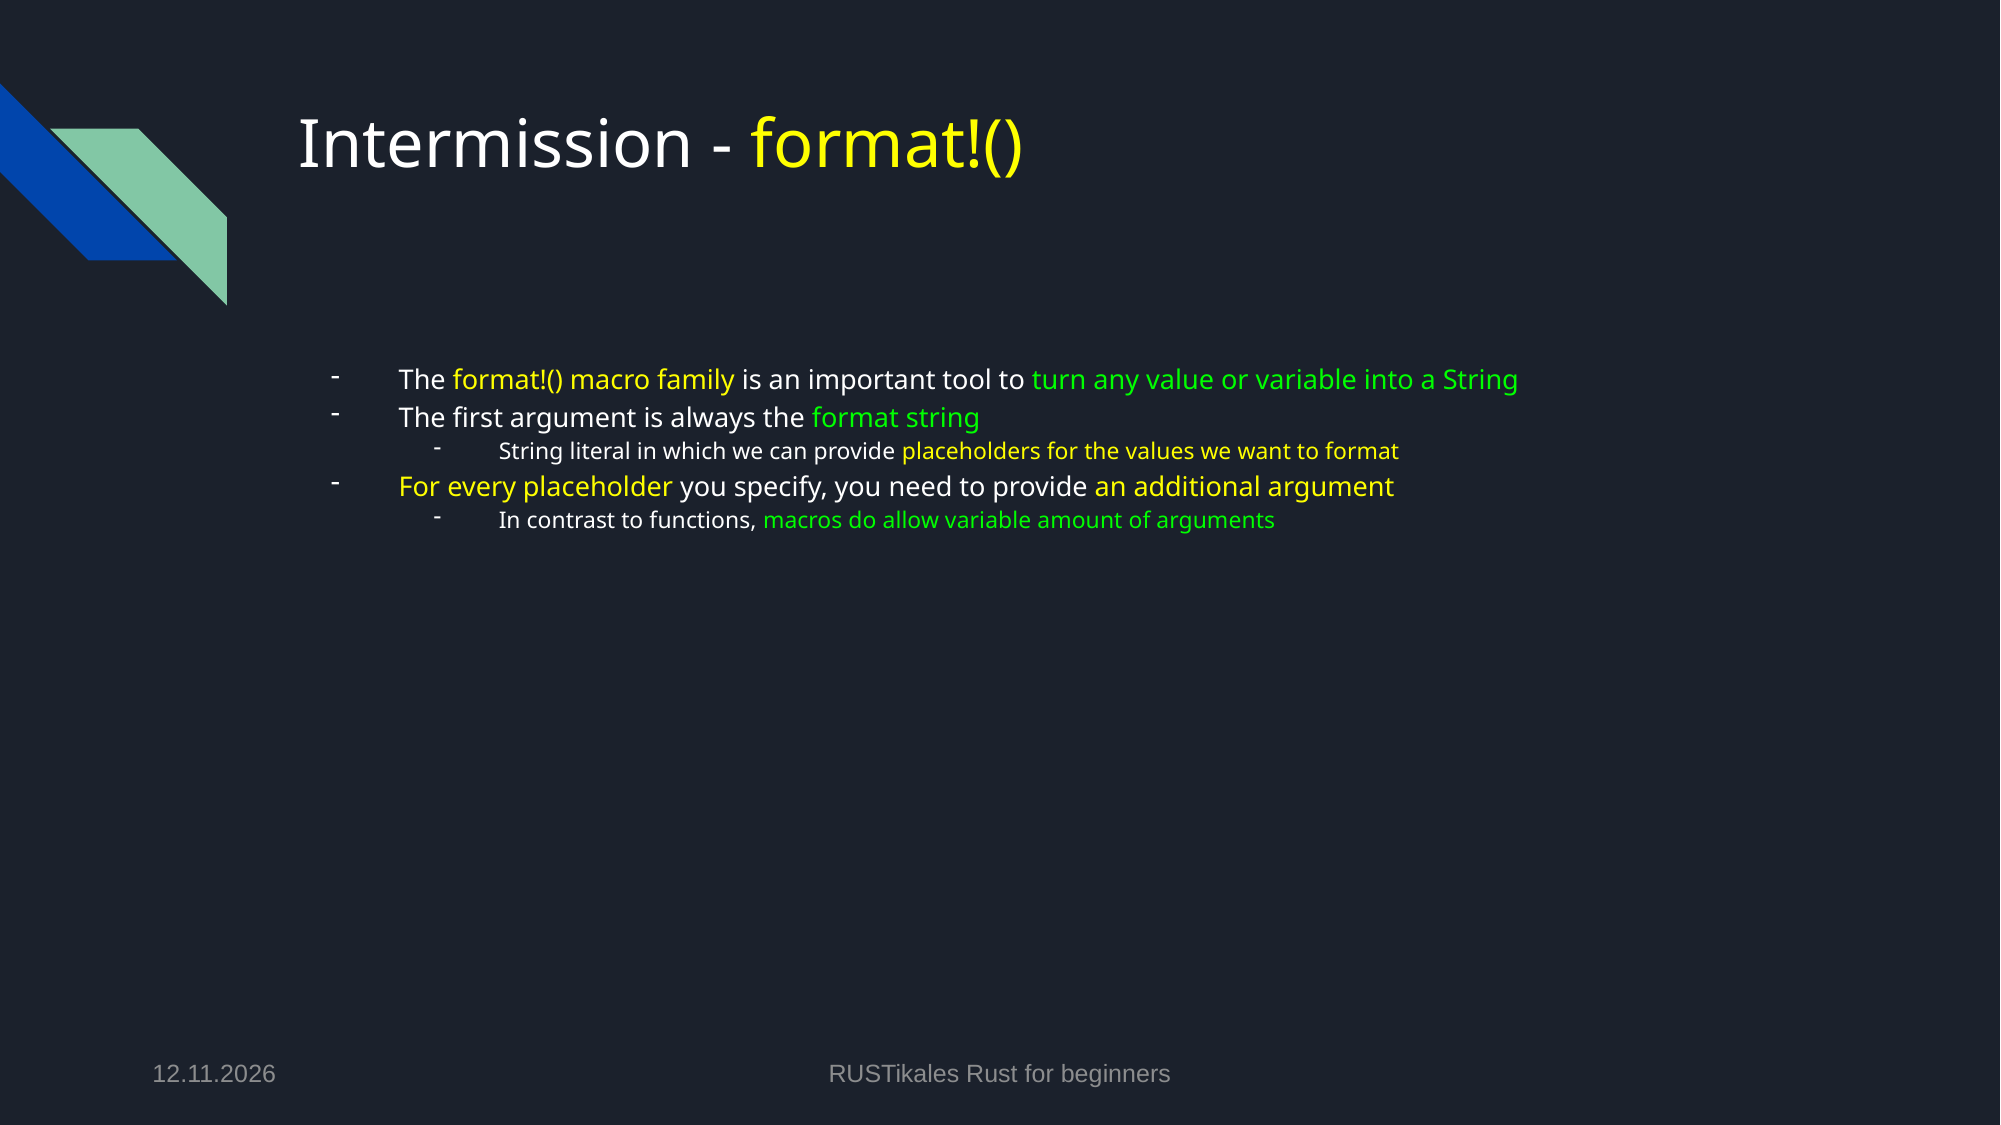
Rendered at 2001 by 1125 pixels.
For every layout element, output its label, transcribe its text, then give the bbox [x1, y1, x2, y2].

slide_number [137, 1042, 588, 1103]
title Intermission - format!() [283, 86, 1824, 287]
list The format!() macro family is an important tool to turn any value or variable into a String The first argument is always the format string String literal in which we can provide placeholders for the values we want to format For every placeholder you specify, you need to provide an additional argument In contrast to functions, macros do allow variable amount of arguments [283, 342, 1824, 980]
footer RUSTikales Rust for beginners [662, 1042, 1338, 1103]
